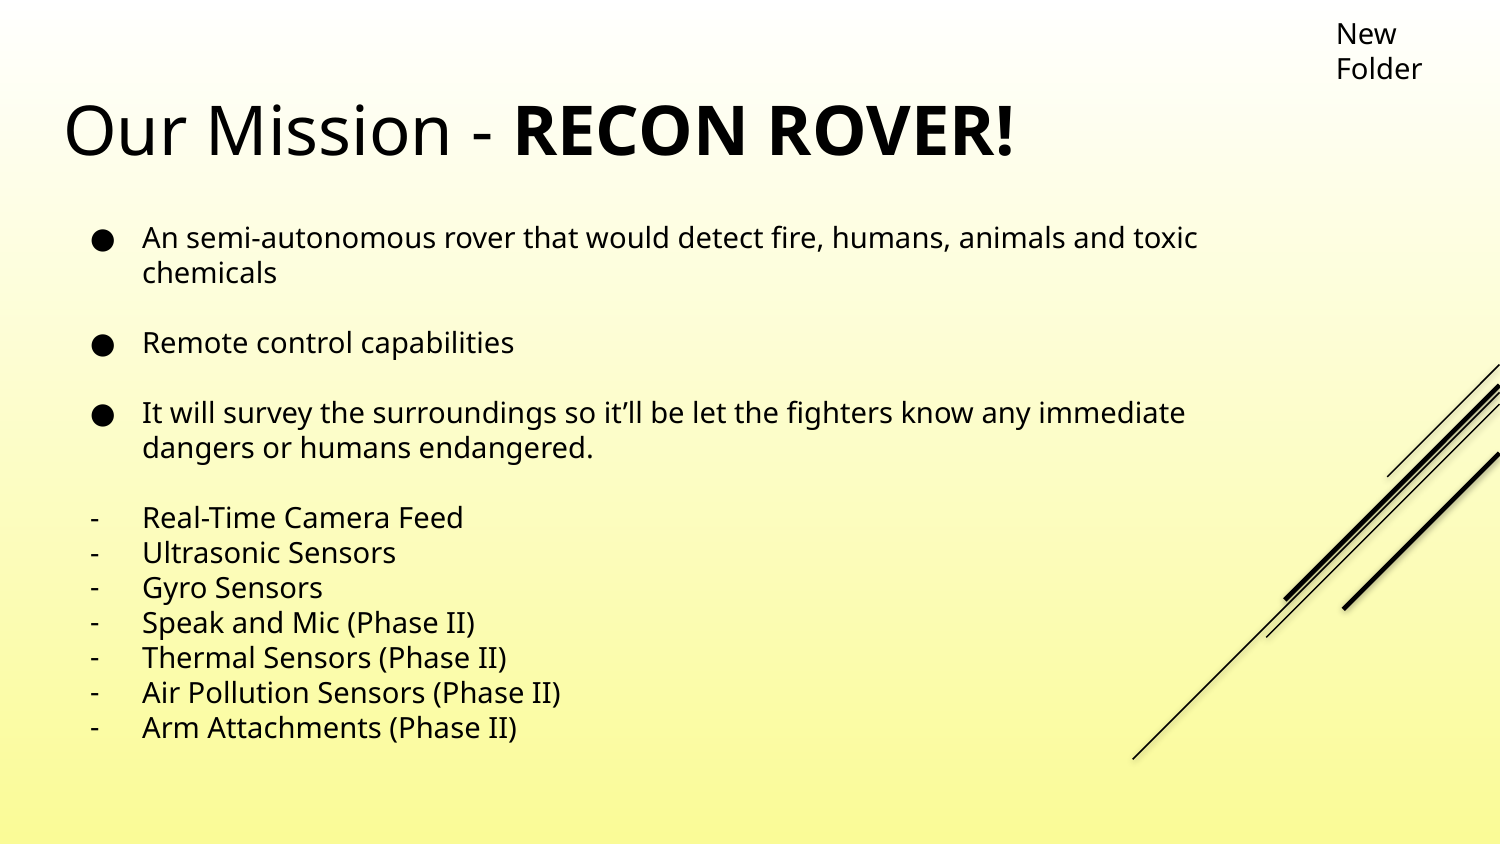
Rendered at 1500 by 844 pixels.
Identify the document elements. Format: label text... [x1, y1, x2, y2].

title Our Mission - RECON ROVER! [63, 40, 1114, 169]
text_box New Folder [1320, 0, 1500, 66]
text_box An semi-autonomous rover that would detect fire, humans, animals and toxic chemicals Remote control capabilities It will survey the surroundings so it’ll be let the fighters know any immediate dangers or humans endangered. Real-Time Camera Feed Ultrasonic Sensors Gyro Sensors Speak and Mic (Phase II) Thermal Sensors (Phase II) Air Pollution Sensors (Phase II) Arm Attachments (Phase II) [52, 169, 1264, 807]
